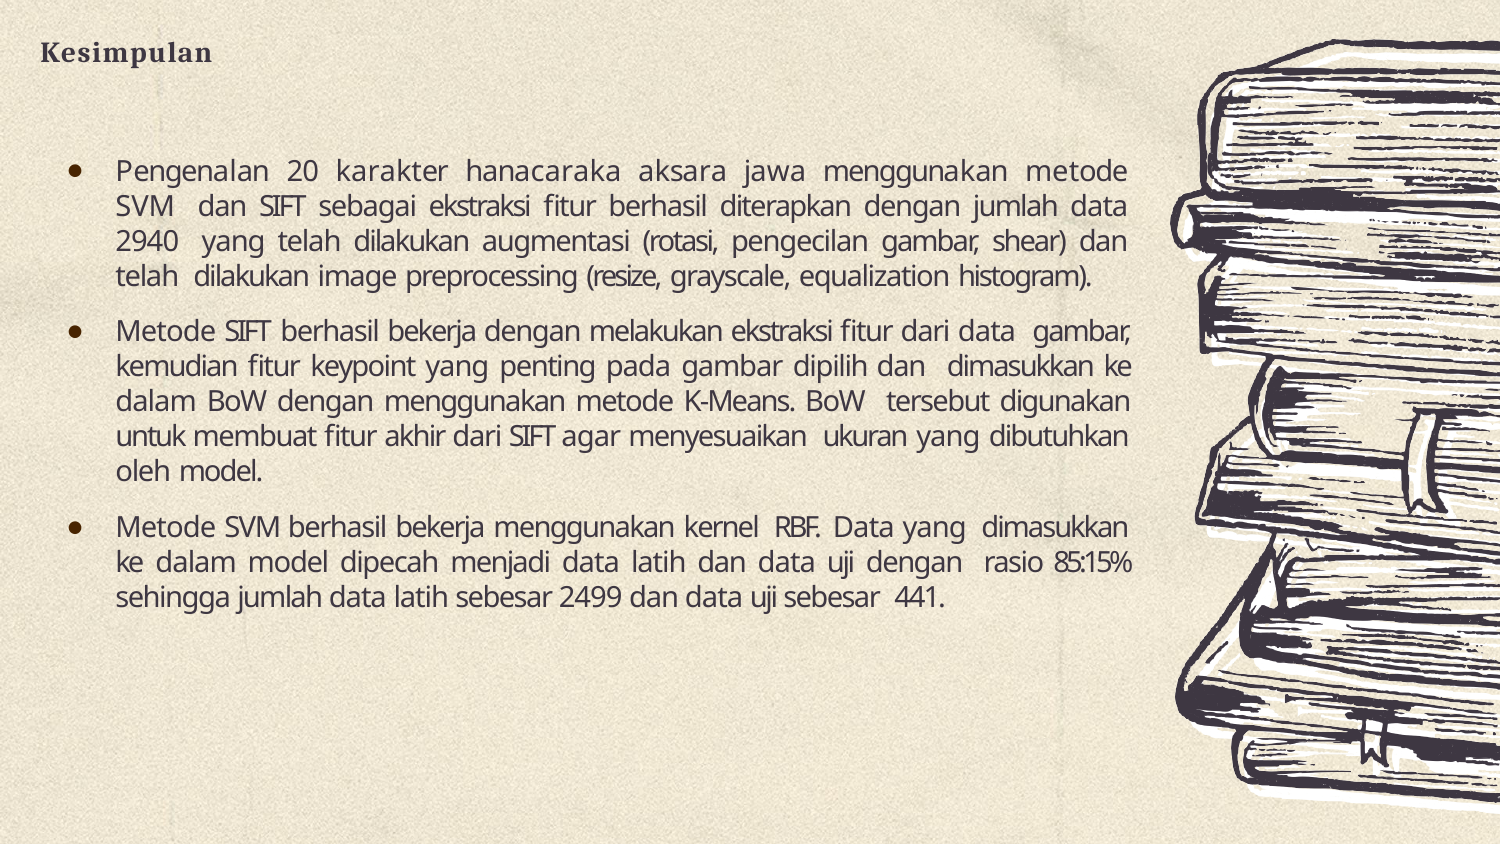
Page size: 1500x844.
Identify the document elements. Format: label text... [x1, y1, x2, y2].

picture [0, 0, 1500, 844]
title Kesimpulan [38, 31, 219, 175]
text_box Pengenalan 20 karakter hanacaraka aksara jawa menggunakan metode SVM dan SIFT sebagai ekstraksi fitur berhasil diterapkan dengan jumlah data 2940 yang telah dilakukan augmentasi (rotasi, pengecilan gambar, shear) dan telah dilakukan image preprocessing (resize, grayscale, equalization histogram). Metode SIFT berhasil bekerja dengan melakukan ekstraksi fitur dari data gambar, kemudian fitur keypoint yang penting pada gambar dipilih dan dimasukkan ke dalam BoW dengan menggunakan metode K-Means. BoW tersebut digunakan untuk membuat fitur akhir dari SIFT agar menyesuaikan ukuran yang dibutuhkan oleh model. Metode SVM berhasil bekerja menggunakan kernel RBF. Data yang dimasukkan ke dalam model dipecah menjadi data latih dan data uji dengan rasio 85:15% sehingga jumlah data latih sebesar 2499 dan data uji sebesar 441. [65, 149, 1131, 614]
